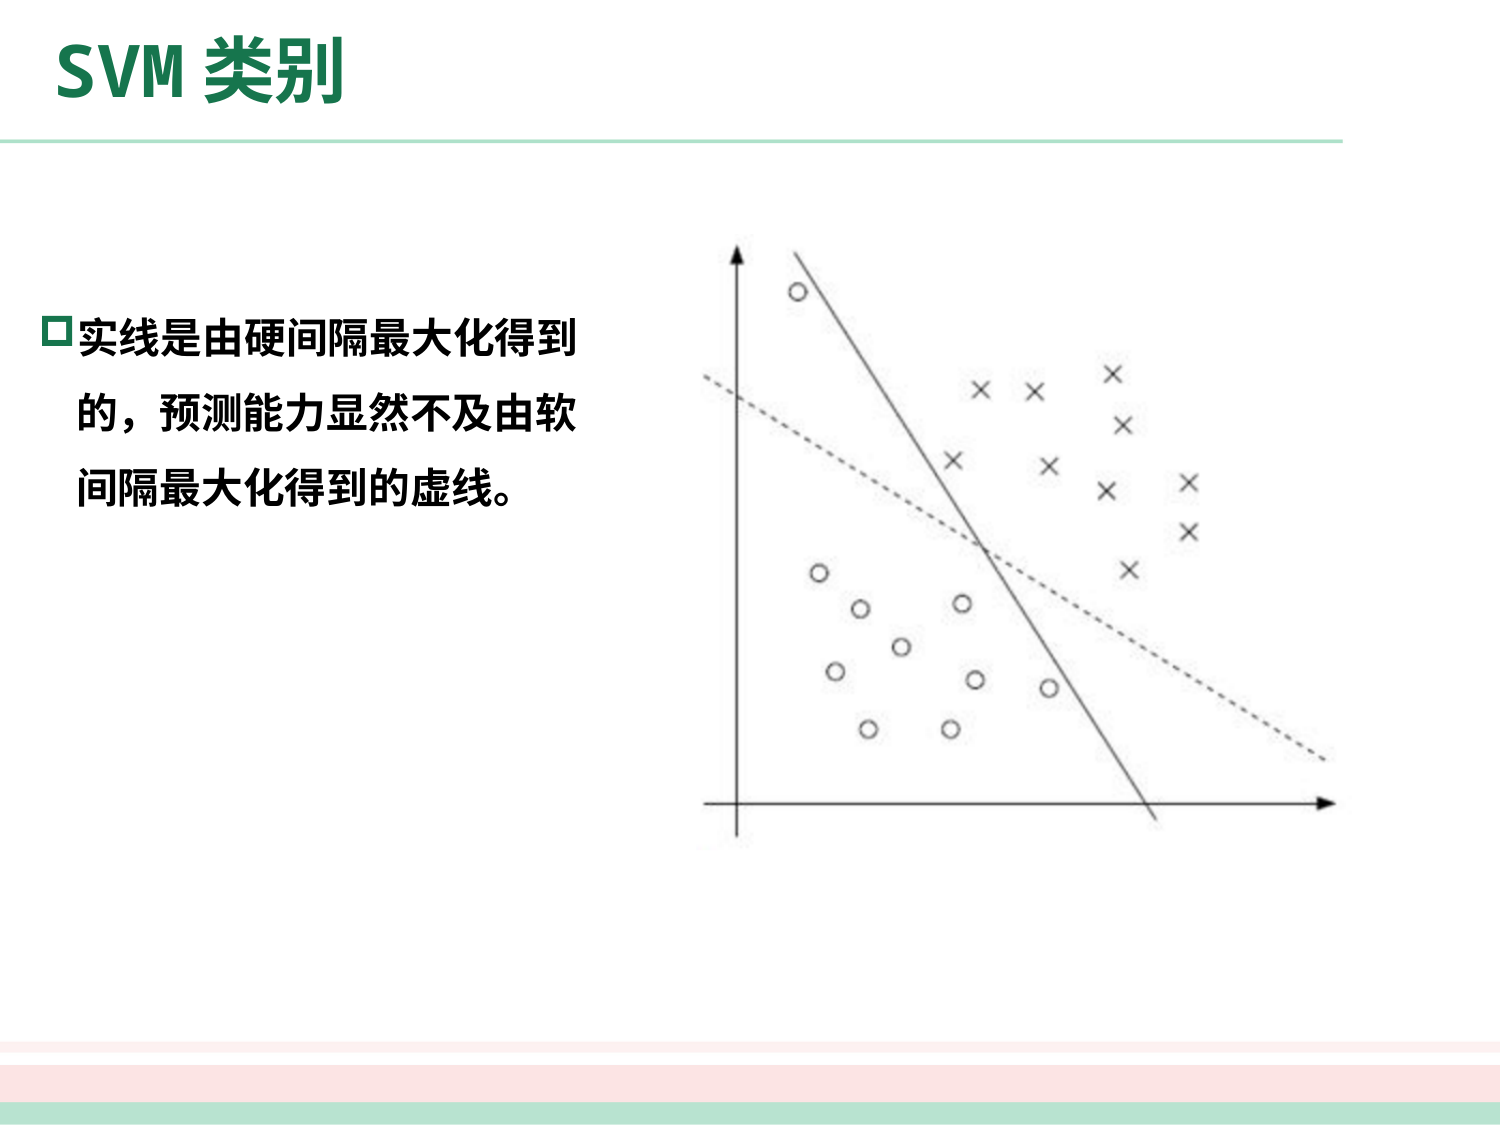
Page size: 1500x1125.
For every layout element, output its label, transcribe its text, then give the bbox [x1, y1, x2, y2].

list 实线是由硬间隔最大化得到的，预测能力显然不及由软间隔最大化得到的虚线。 [23, 279, 606, 782]
picture [0, 0, 1500, 1125]
title SVM类别 [38, 26, 1333, 121]
